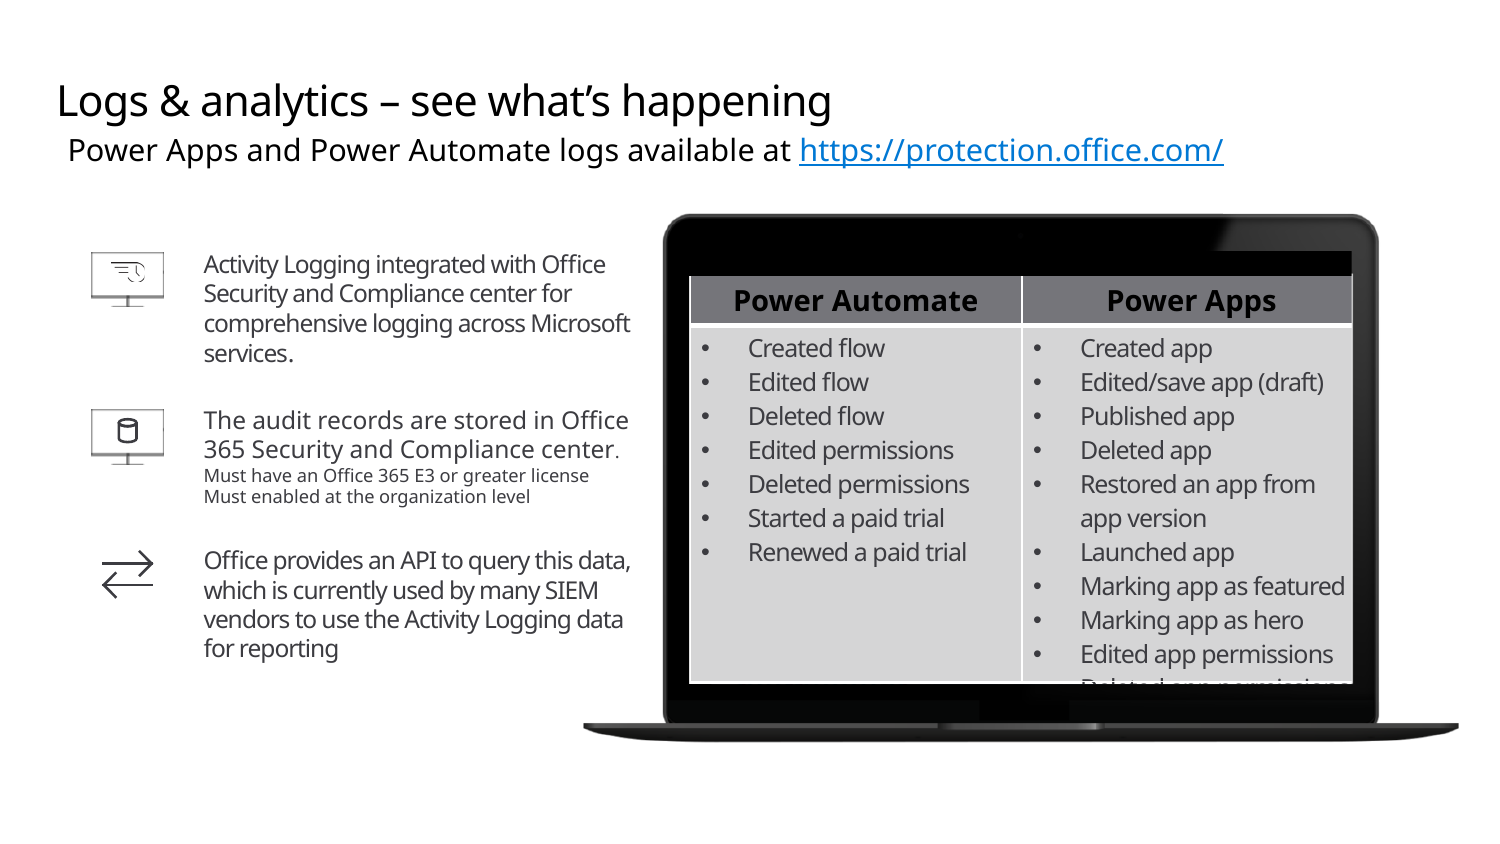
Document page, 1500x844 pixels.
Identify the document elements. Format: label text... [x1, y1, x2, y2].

title Logs & analytics – see what’s happening [56, 76, 1448, 127]
text_box [103, 573, 152, 597]
text_box Power Apps and Power Automate logs available at https://protection.office.com/ [52, 123, 1319, 180]
picture [90, 250, 166, 309]
text_box Activity Logging integrated with Office Security and Compliance center for comprehensive logging across Microsoft services. The audit records are stored in Office 365 Security and Compliance center. Must have an Office 365 E3 or greater license Must enabled at the organization level Office provides an API to query this data, which is currently used by many SIEM vendors to use the Activity Logging data for reporting [188, 172, 571, 740]
picture [90, 408, 166, 466]
text_box [103, 551, 152, 576]
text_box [571, 161, 1467, 786]
